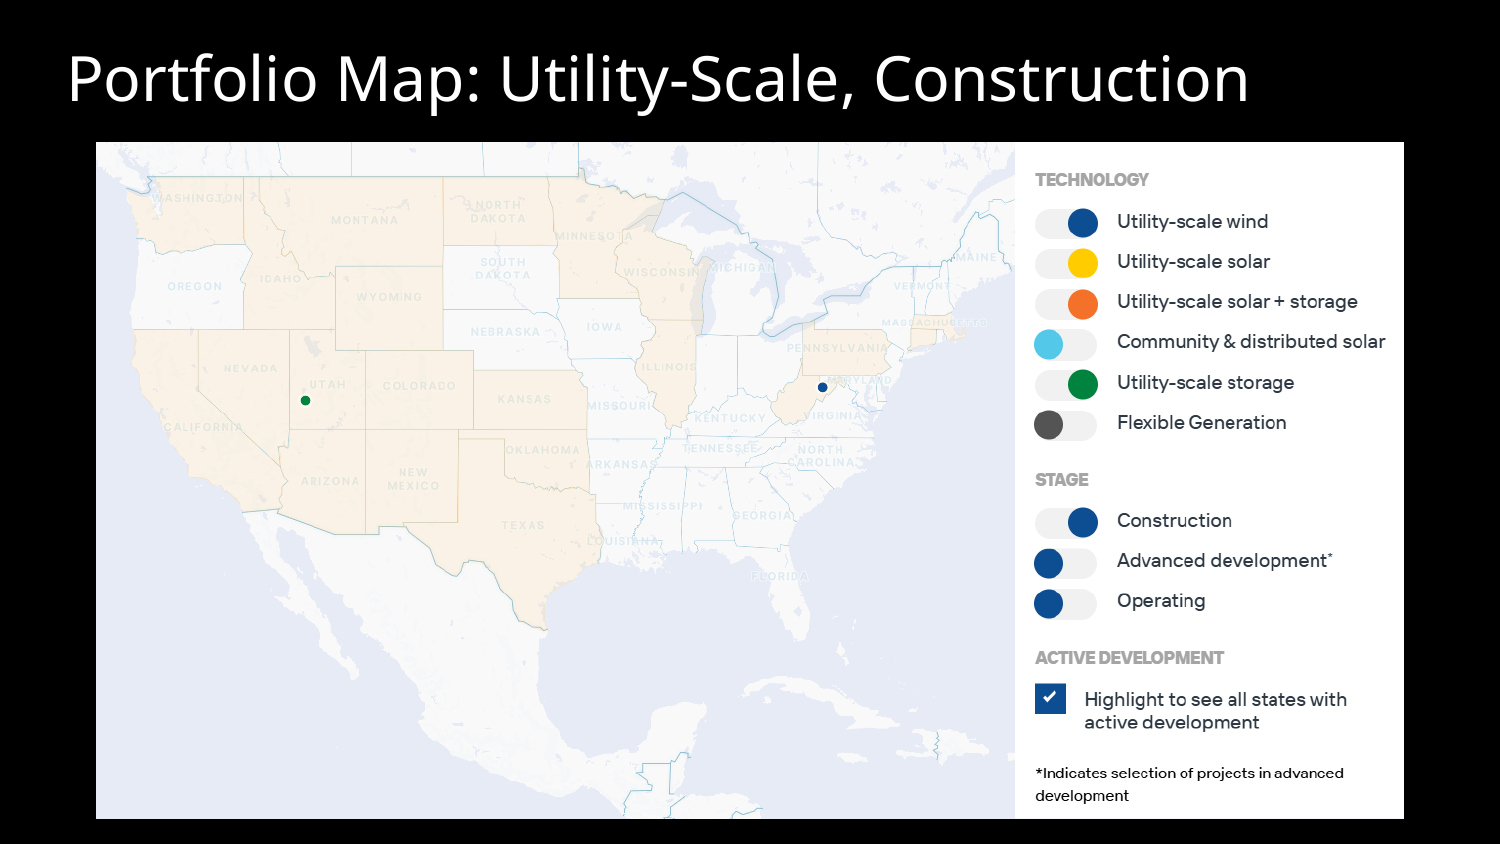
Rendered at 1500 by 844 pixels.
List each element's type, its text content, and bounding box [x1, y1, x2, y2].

title Portfolio Map: Utility-Scale, Construction [51, 23, 1449, 118]
picture [96, 142, 1404, 819]
